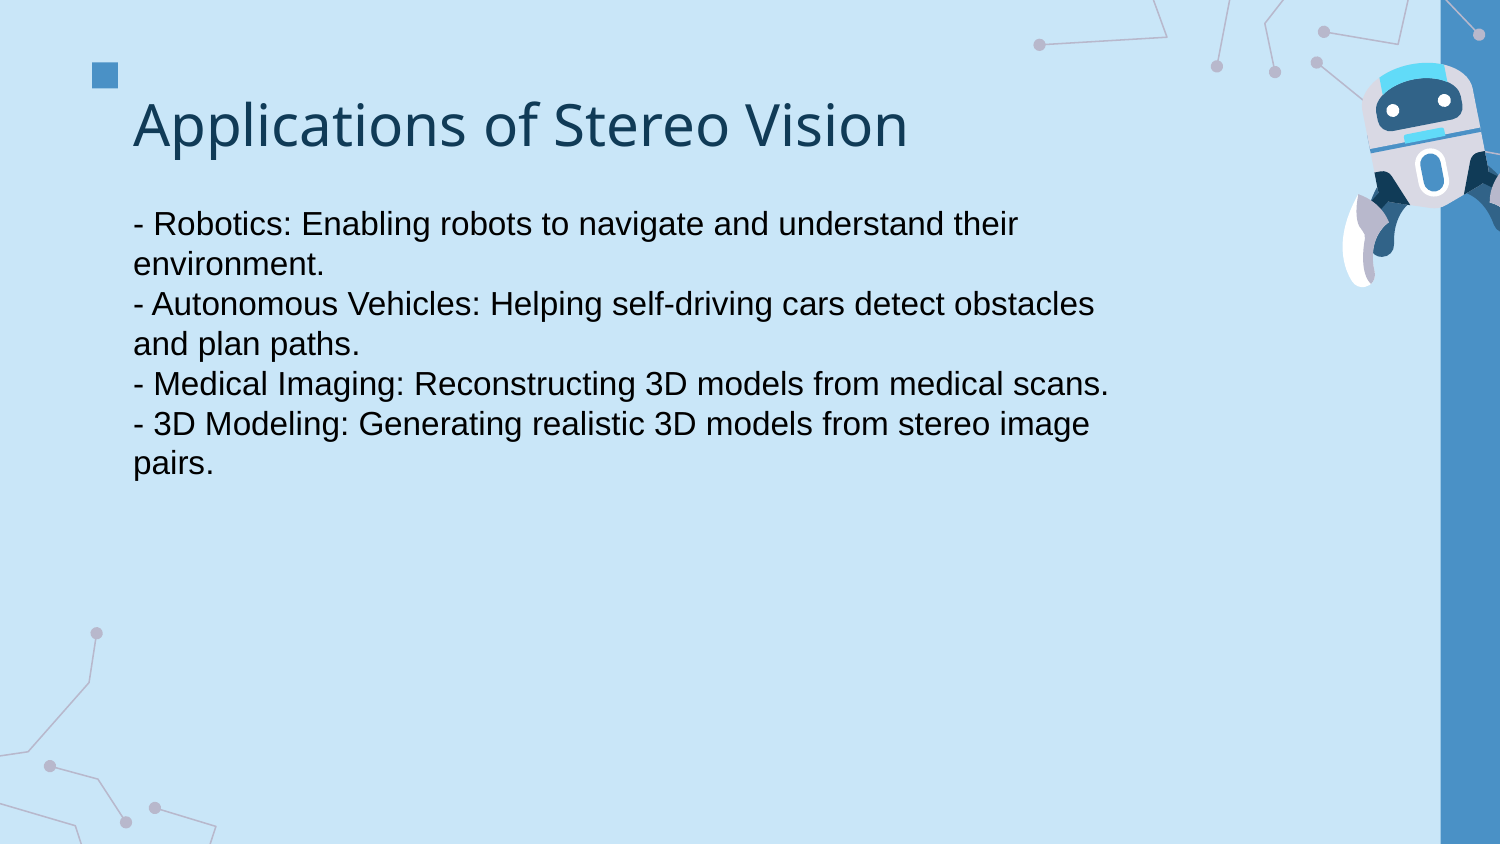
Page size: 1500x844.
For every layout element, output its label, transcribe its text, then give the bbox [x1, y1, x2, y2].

text_box - Robotics: Enabling robots to navigate and understand their environment. - Autonomous Vehicles: Helping self-driving cars detect obstacles and plan paths. - Medical Imaging: Reconstructing 3D models from medical scans. - 3D Modeling: Generating realistic 3D models from stereo image pairs. [118, 194, 1168, 493]
title Applications of Stereo Vision [118, 72, 1382, 167]
